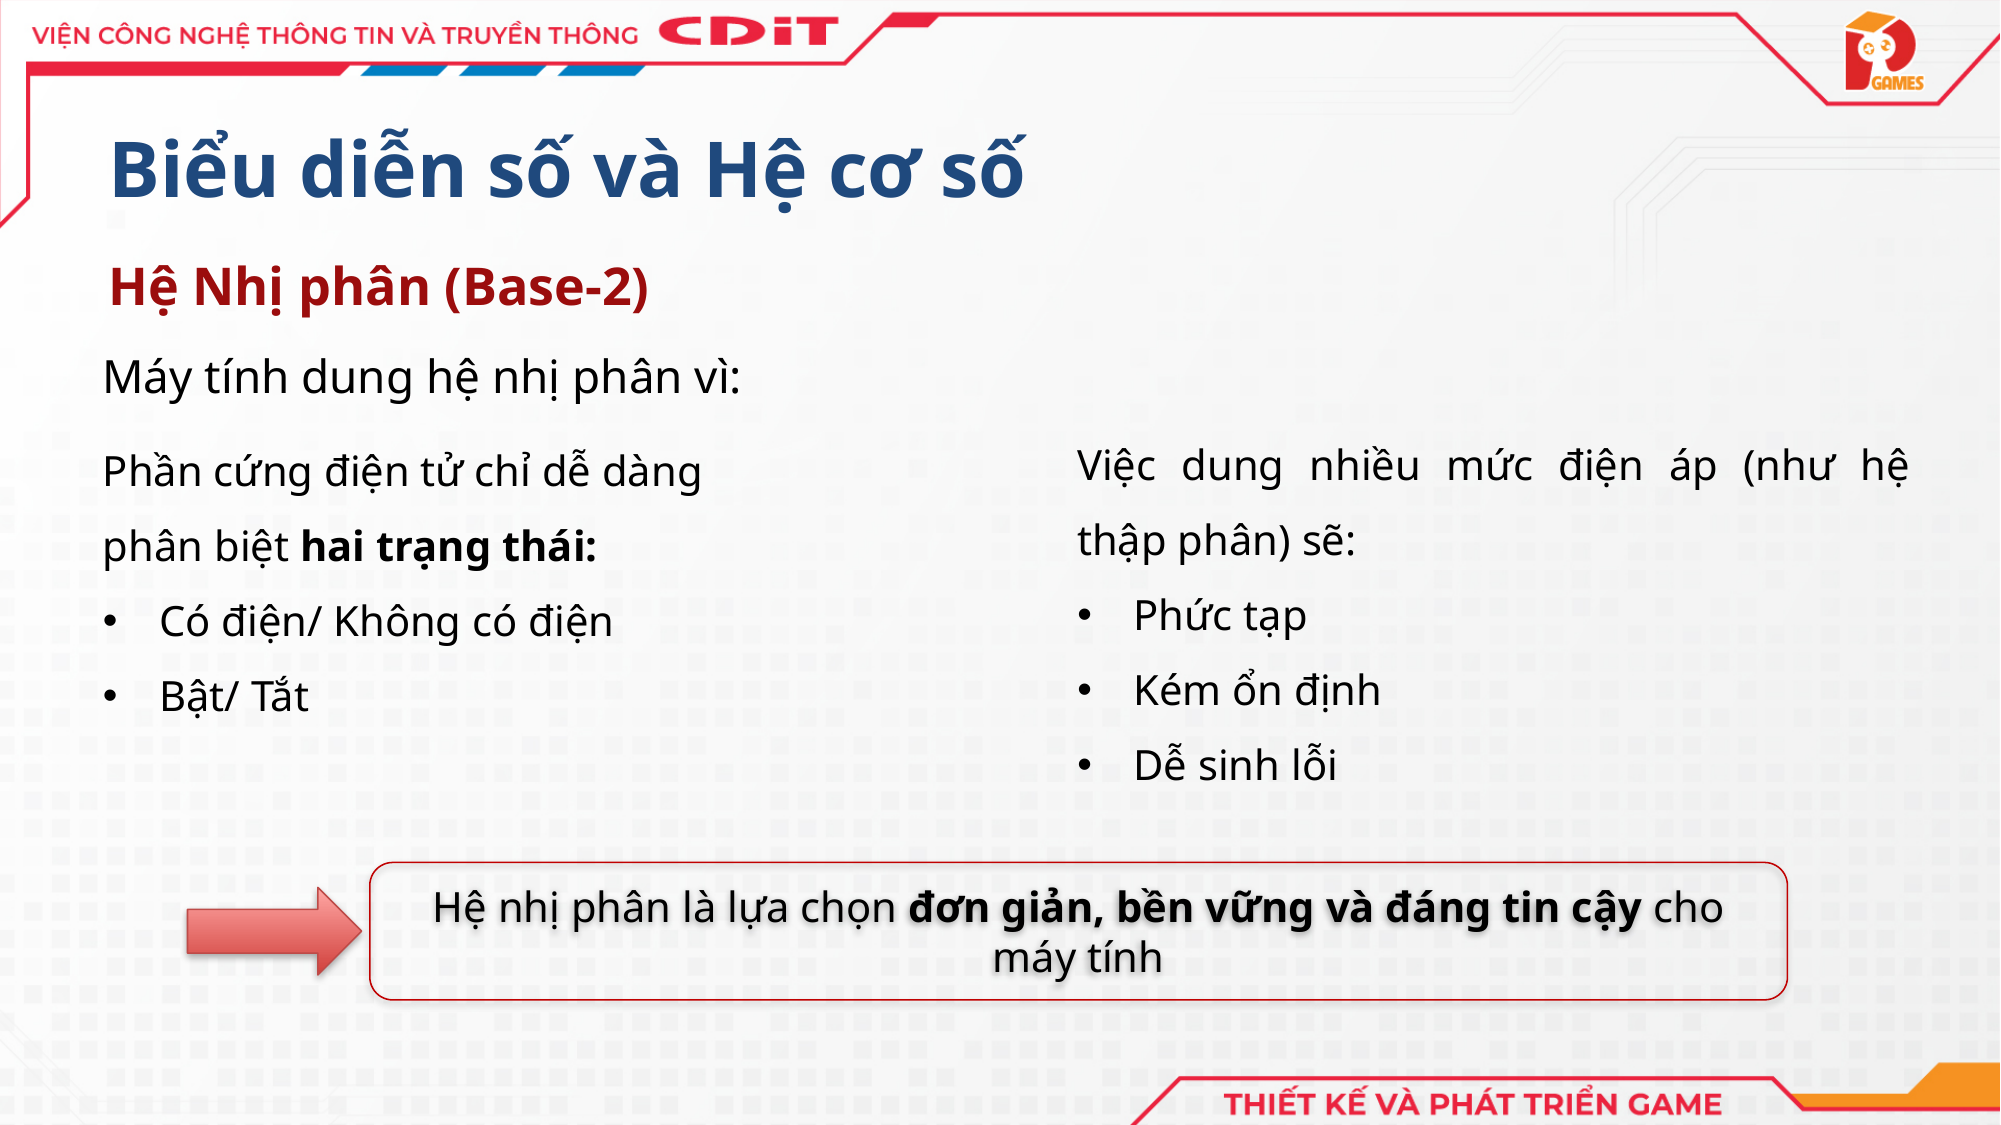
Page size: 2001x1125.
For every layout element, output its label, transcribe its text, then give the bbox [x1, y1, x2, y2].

text_box Biểu diễn số và Hệ cơ số [108, 120, 1076, 213]
text_box Hệ Nhị phân (Base-2) [108, 260, 888, 316]
text_box Hệ nhị phân là lựa chọn đơn giản, bền vững và đáng tin cậy cho máy tính [369, 861, 1789, 1001]
picture [0, 0, 2000, 1125]
text_box Phần cứng điện tử chỉ dễ dàng phân biệt hai trạng thái: Có điện/ Không có điện Bật/ Tắt [102, 420, 913, 579]
text_box Máy tính dung hệ nhị phân vì: [87, 332, 1125, 410]
text_box [186, 886, 363, 976]
text_box Việc dung nhiều mức điện áp (như hệ thập phân) sẽ: Phức tạp Kém ổn định Dễ sinh lỗi [1062, 406, 1925, 797]
